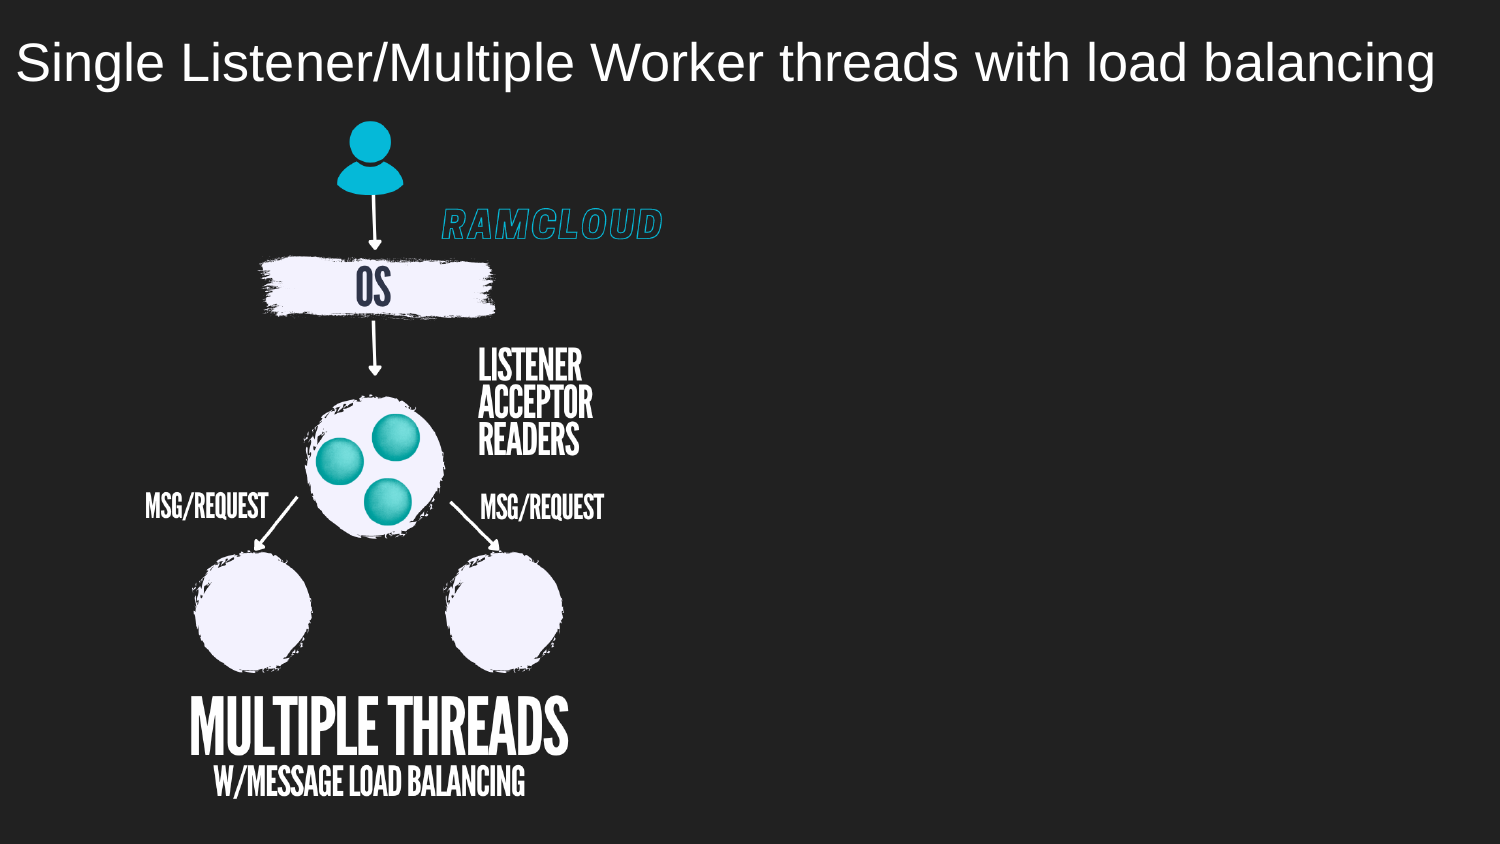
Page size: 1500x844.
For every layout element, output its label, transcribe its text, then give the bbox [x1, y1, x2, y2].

text_box Single Listener/Multiple Worker threads with load balancing [0, 12, 1500, 115]
picture [24, 114, 730, 819]
